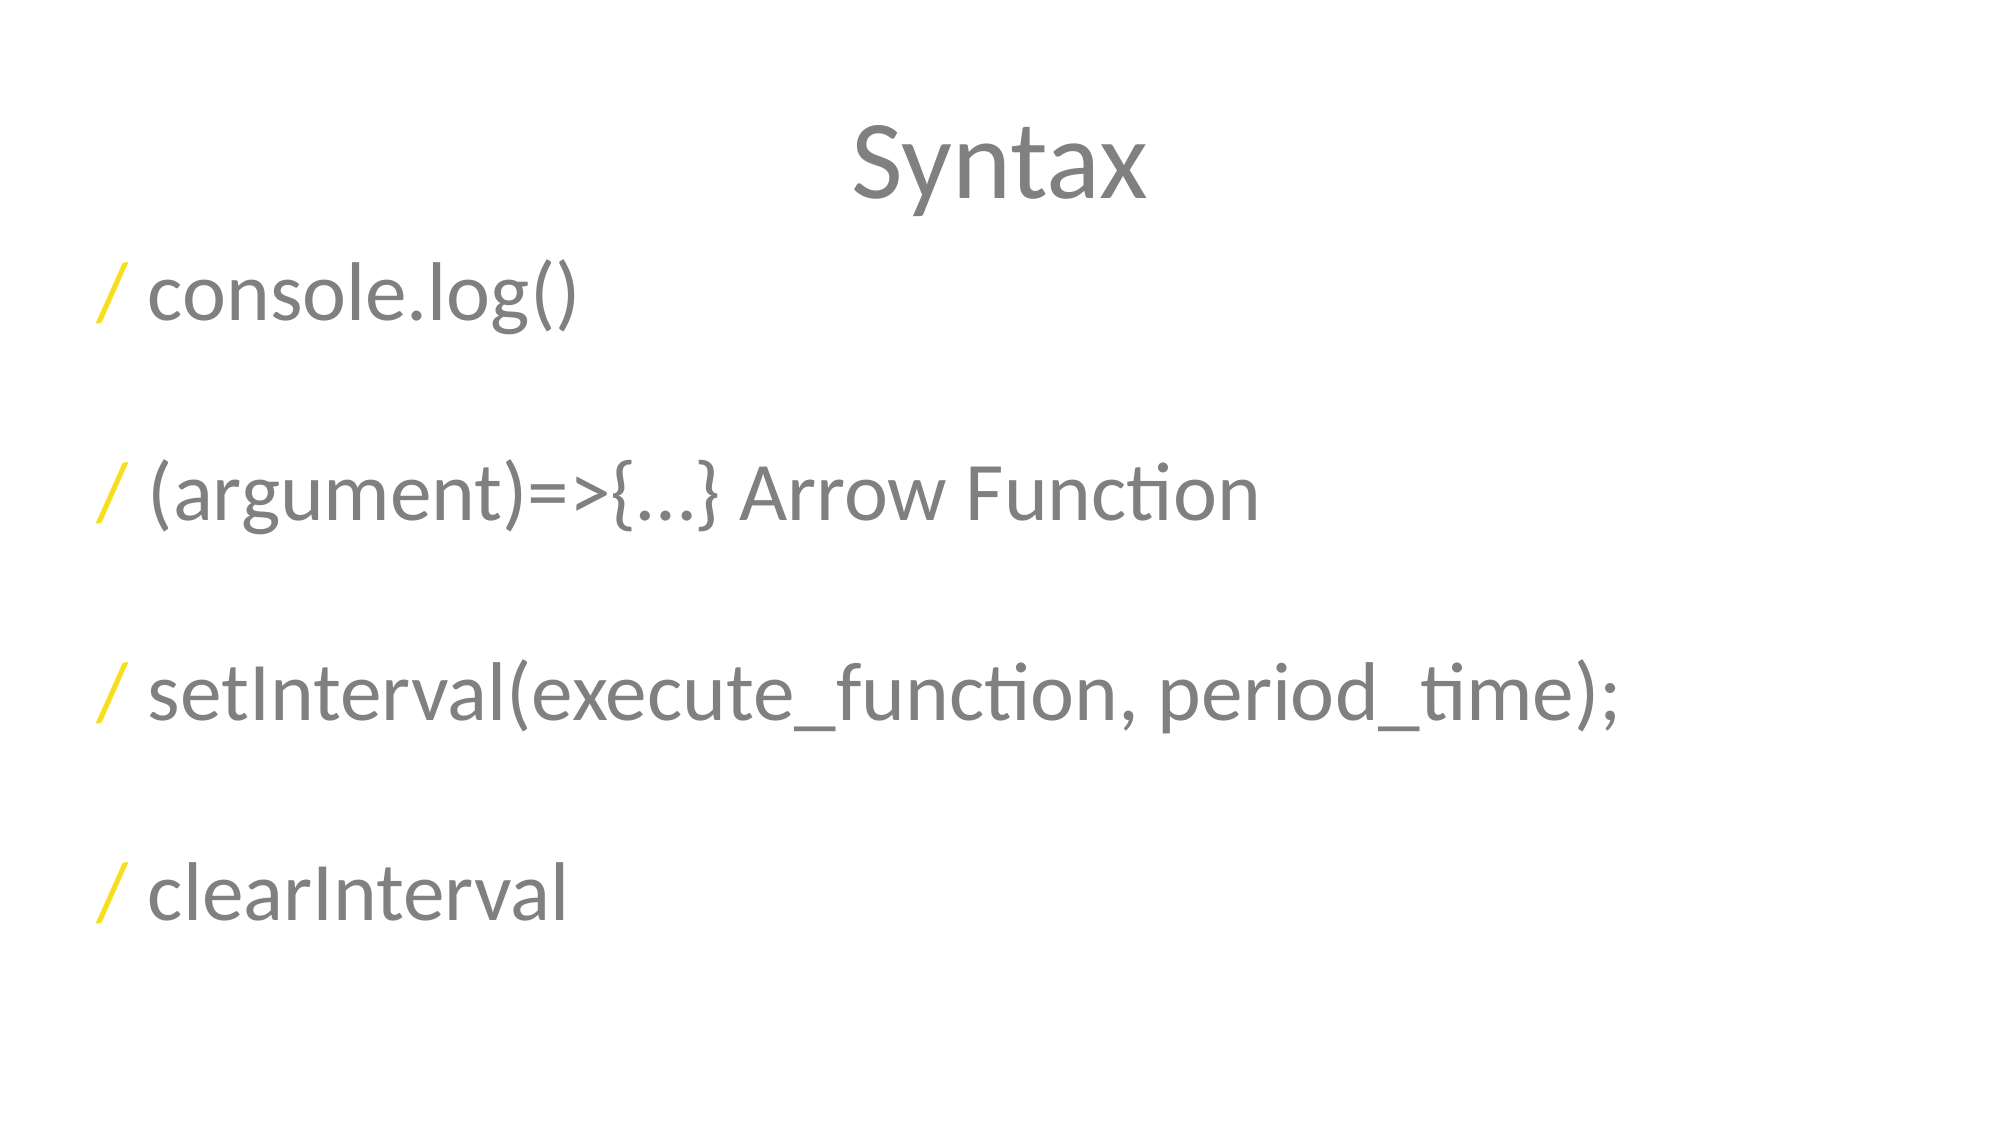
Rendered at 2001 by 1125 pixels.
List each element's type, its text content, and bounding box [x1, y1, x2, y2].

text_box / console.log() / (argument)=>{…} Arrow Function / setInterval(execute_function, period_time); / clearInterval [82, 229, 1918, 945]
text_box Syntax [535, 78, 1465, 229]
